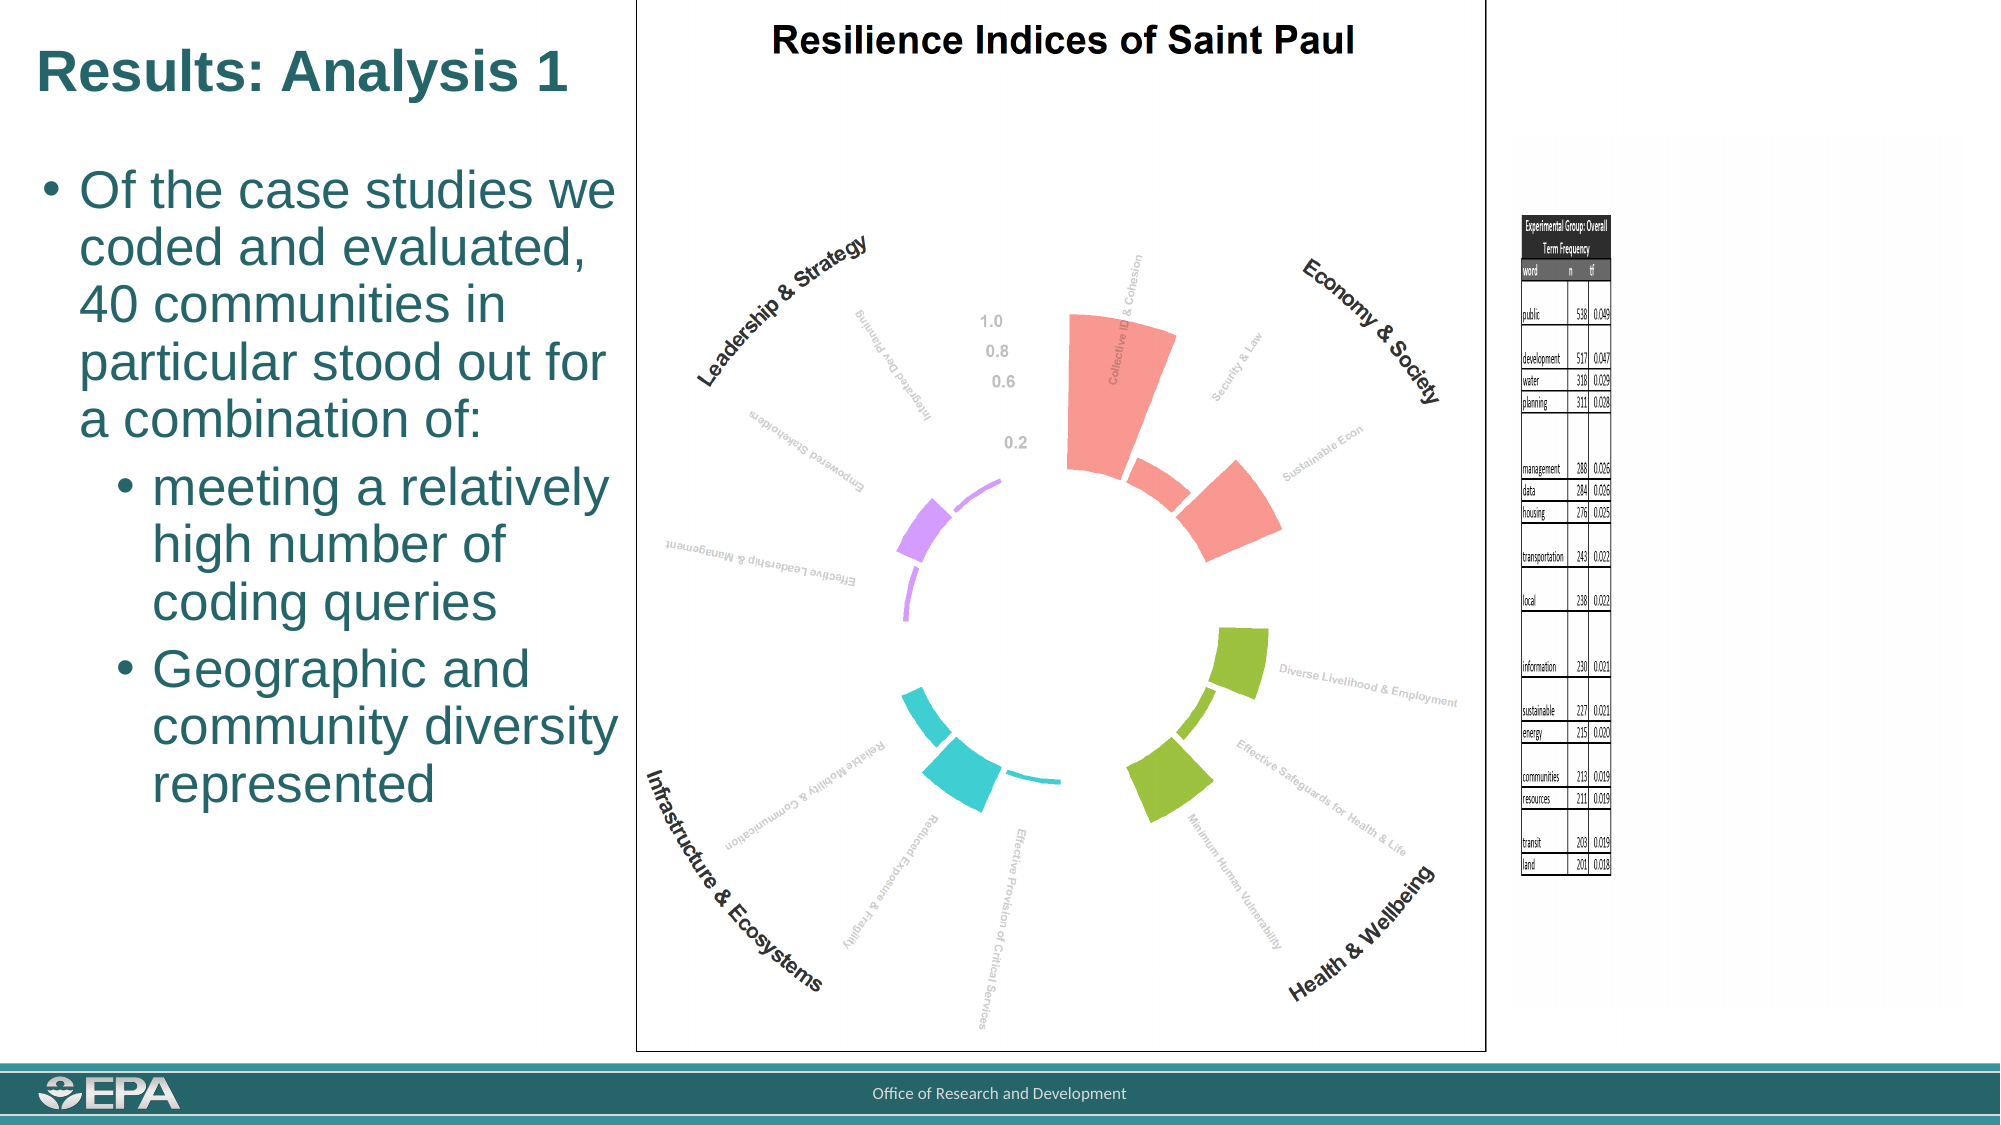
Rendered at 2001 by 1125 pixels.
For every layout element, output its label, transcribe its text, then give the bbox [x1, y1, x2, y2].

title Results: Analysis 1 [18, 0, 498, 146]
picture [34, 1070, 185, 1116]
picture [498, 0, 1964, 1052]
list Of the case studies we coded and evaluated, 40 communities in particular stood out for a combination of: meeting a relatively high number of coding queries Geographic and community diversity represented [27, 154, 498, 989]
